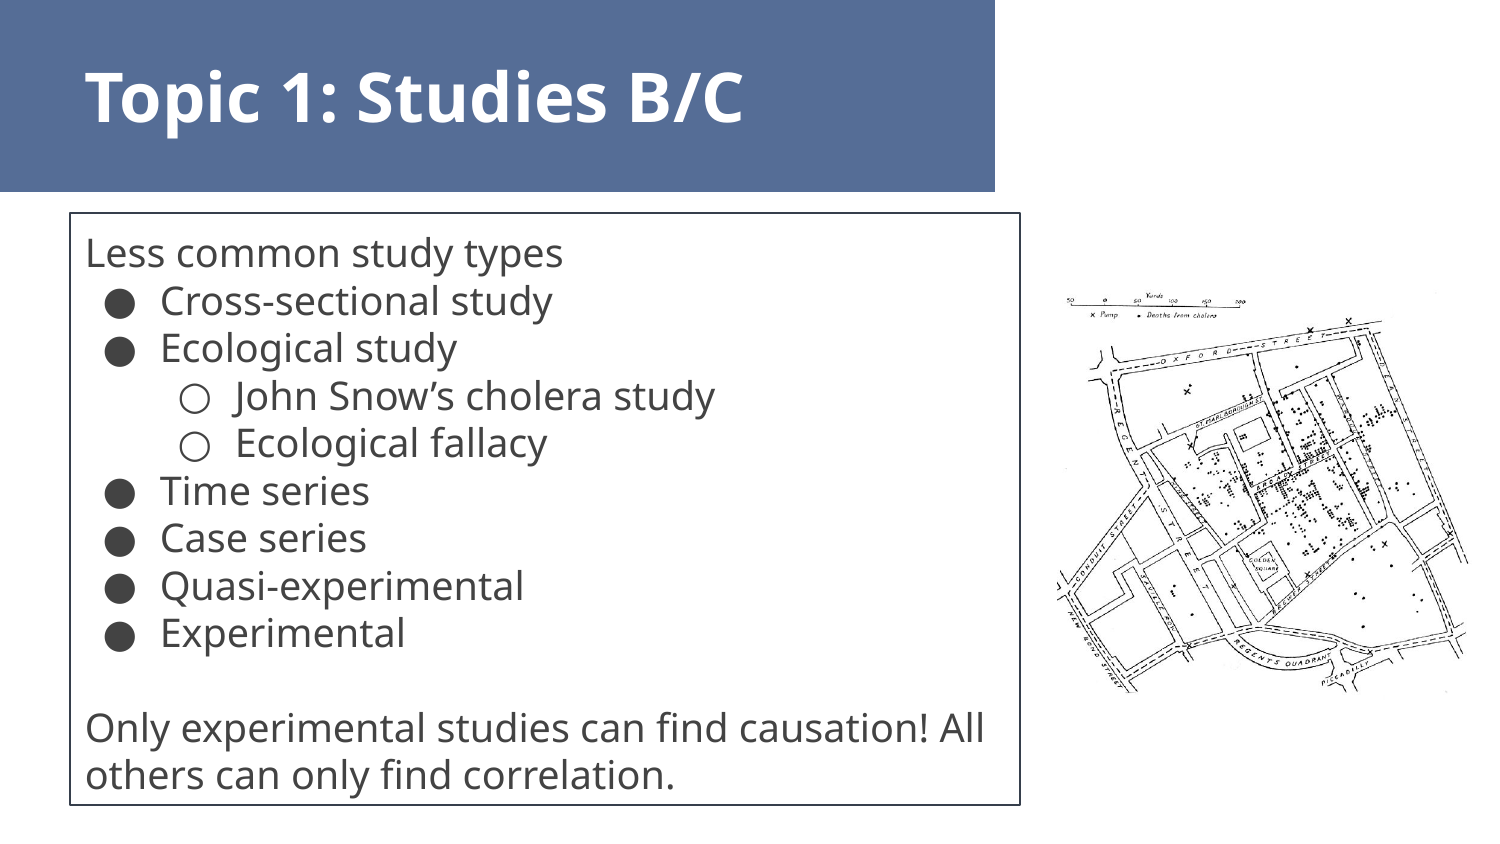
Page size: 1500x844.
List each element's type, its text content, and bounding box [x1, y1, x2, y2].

title Topic 1: Studies B/C [69, 39, 824, 211]
text_box [0, 0, 995, 192]
picture [1056, 289, 1480, 703]
text_box Less common study types Cross-sectional study Ecological study John Snow’s cholera study Ecological fallacy Time series Case series Quasi-experimental Experimental Only experimental studies can find causation! All others can only find correlation. [69, 213, 1021, 805]
